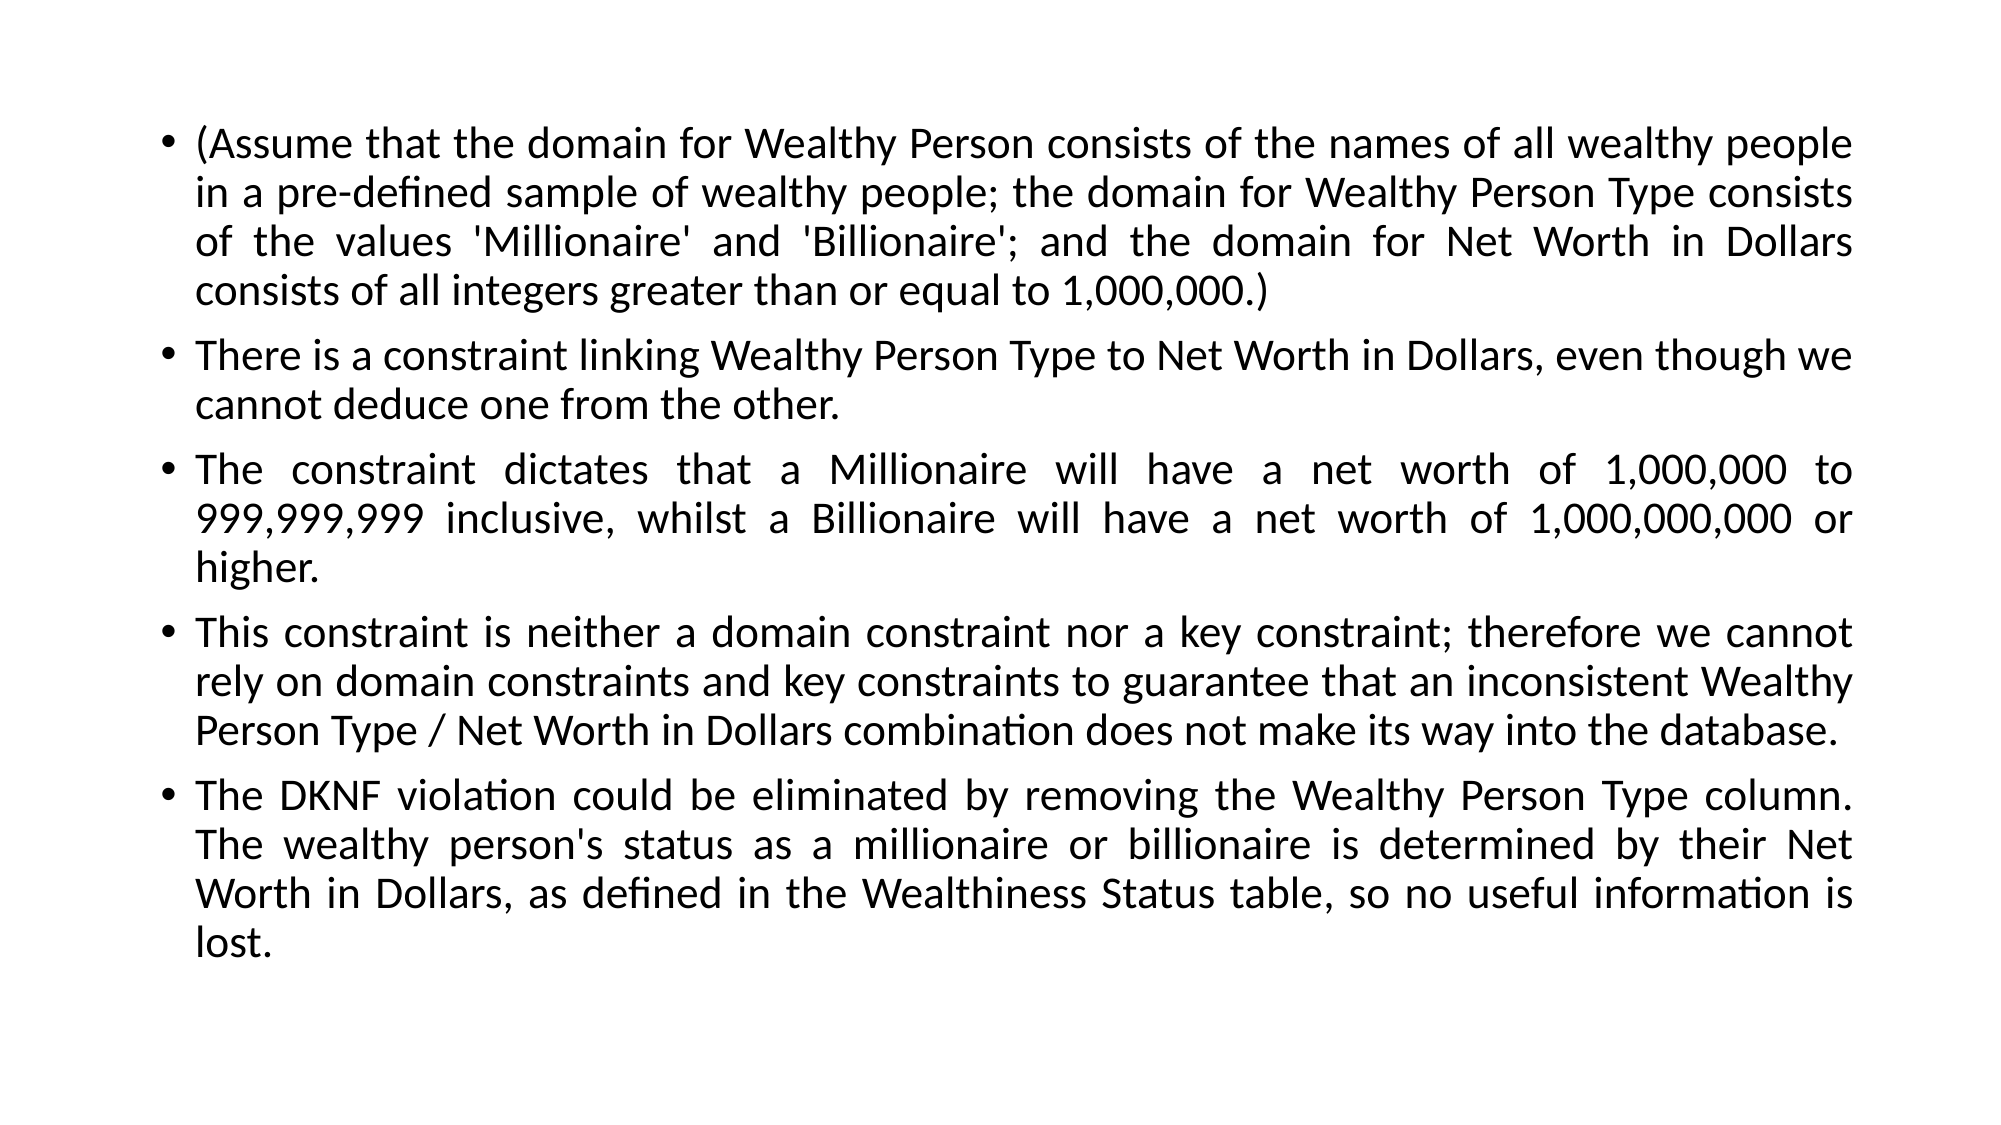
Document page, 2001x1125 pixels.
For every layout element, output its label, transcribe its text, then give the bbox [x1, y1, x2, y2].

list (Assume that the domain for Wealthy Person consists of the names of all wealthy people in a pre-defined sample of wealthy people; the domain for Wealthy Person Type consists of the values 'Millionaire' and 'Billionaire'; and the domain for Net Worth in Dollars consists of all integers greater than or equal to 1,000,000.) There is a constraint linking Wealthy Person Type to Net Worth in Dollars, even though we cannot deduce one from the other. The constraint dictates that a Millionaire will have a net worth of 1,000,000 to 999,999,999 inclusive, whilst a Billionaire will have a net worth of 1,000,000,000 or higher. This constraint is neither a domain constraint nor a key constraint; therefore we cannot rely on domain constraints and key constraints to guarantee that an inconsistent Wealthy Person Type / Net Worth in Dollars combination does not make its way into the database. The DKNF violation could be eliminated by removing the Wealthy Person Type column. The wealthy person's status as a millionaire or billionaire is determined by their Net Worth in Dollars, as defined in the Wealthiness Status table, so no useful information is lost. [145, 111, 1871, 988]
